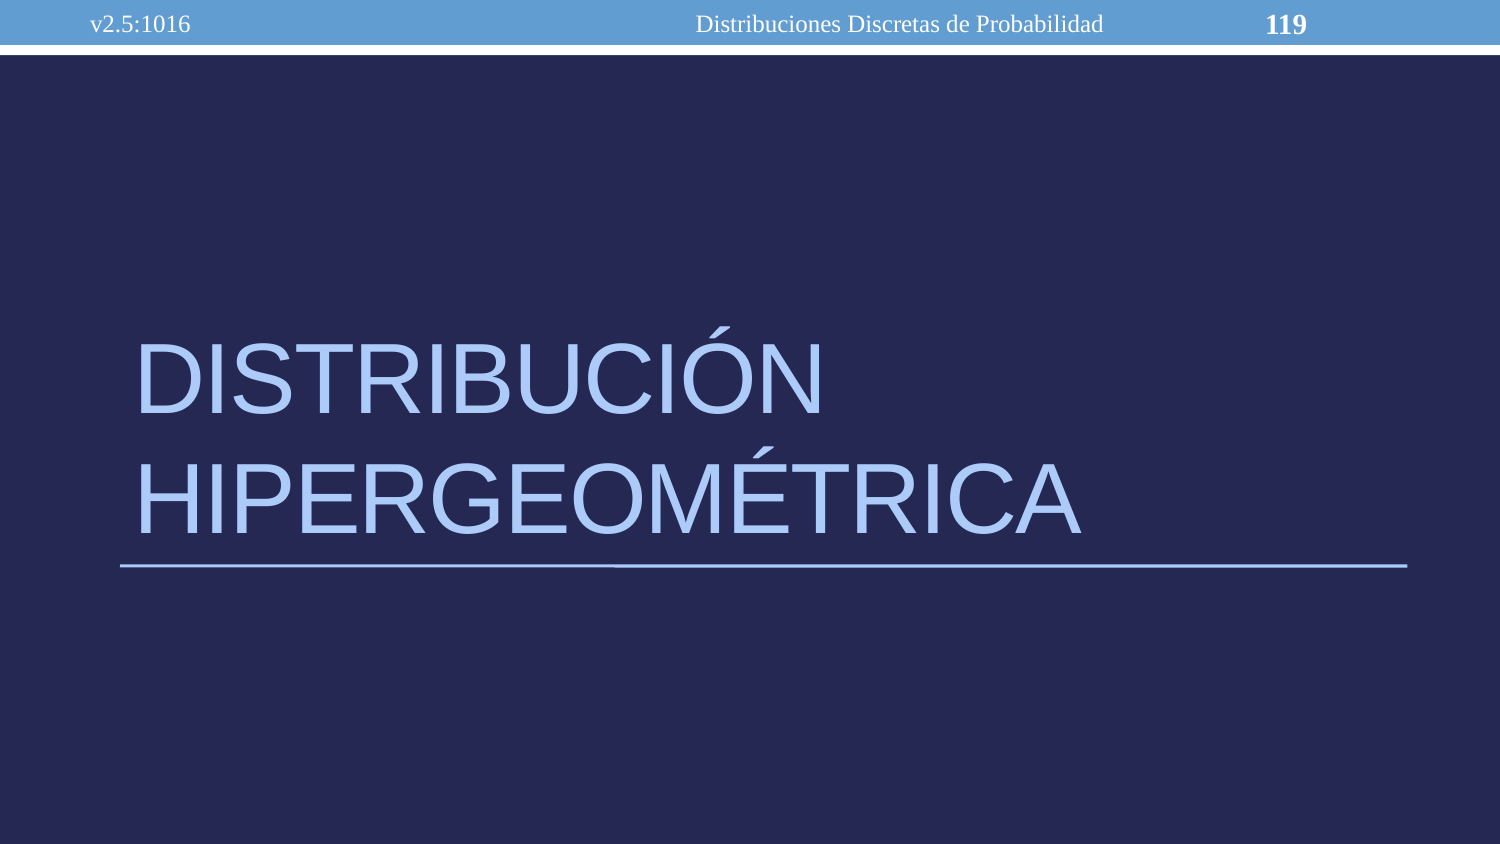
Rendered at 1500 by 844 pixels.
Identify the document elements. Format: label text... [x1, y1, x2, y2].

slide_number v2.5:1016 [75, 2, 550, 43]
title Distribución Hipergeométrica [118, 290, 1394, 562]
slide_number 119 [1250, 2, 1425, 43]
footer Distribuciones Discretas de Probabilidad [562, 2, 1238, 43]
